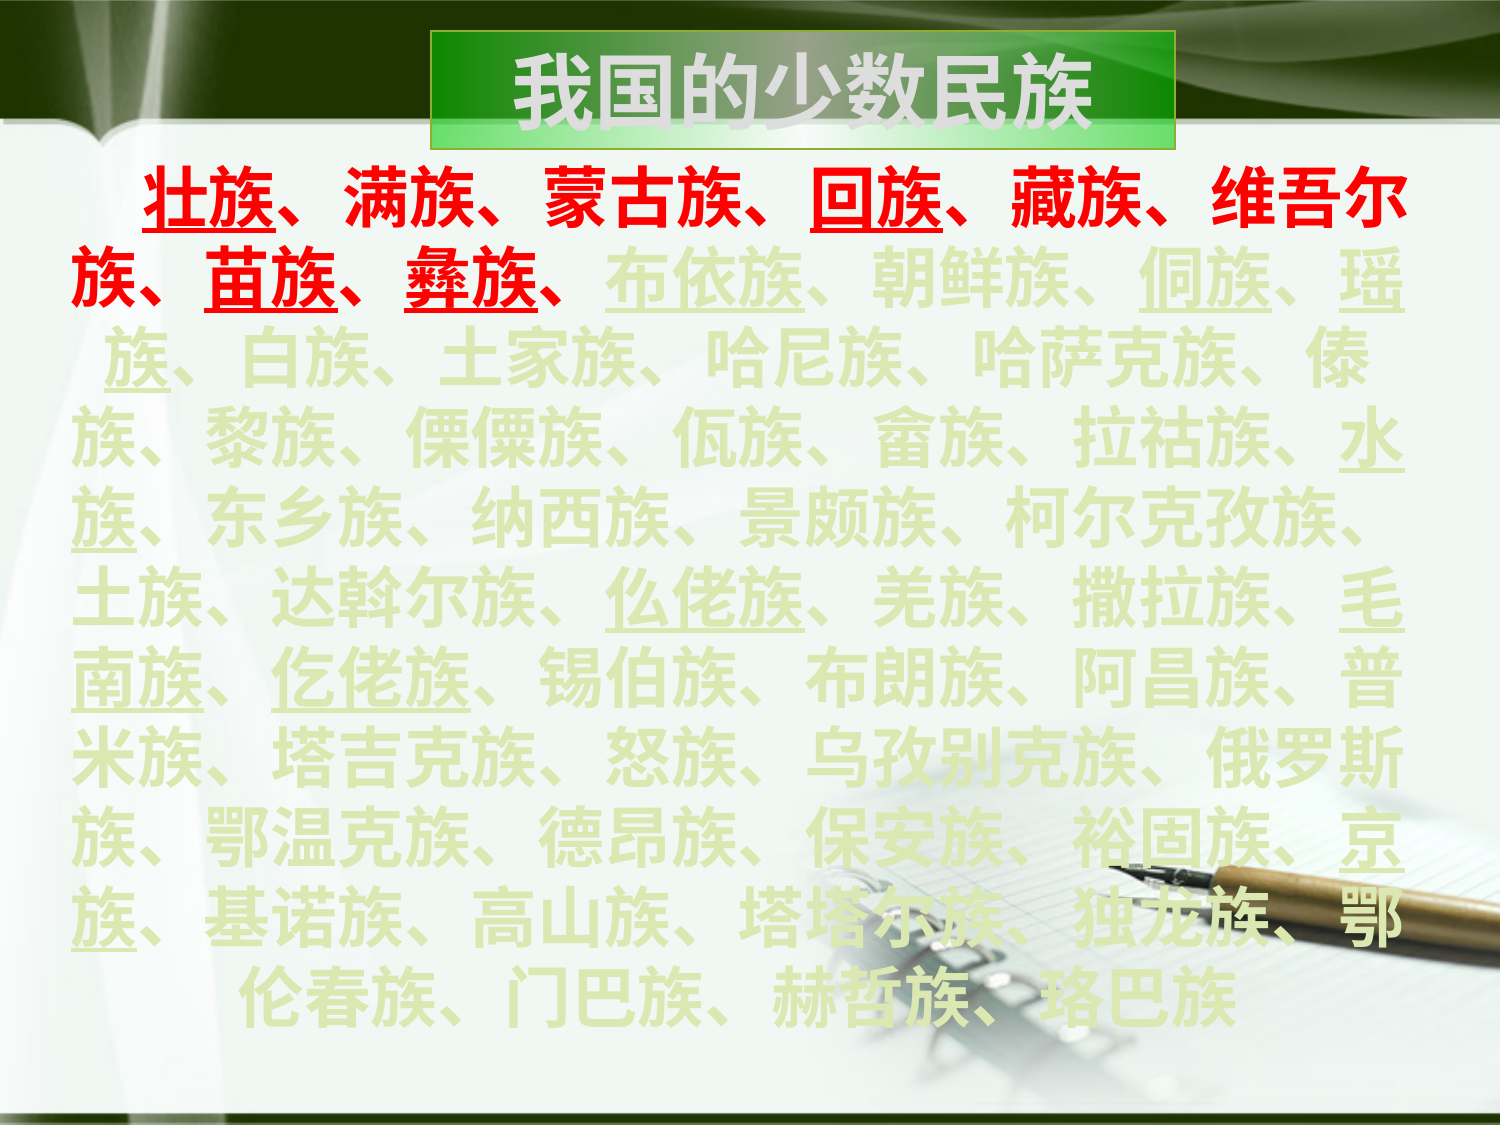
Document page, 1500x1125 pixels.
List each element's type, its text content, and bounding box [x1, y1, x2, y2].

text_box 壮族、满族、蒙古族、回族、藏族、维吾尔族、苗族、彝族、布依族、朝鲜族、侗族、瑶族、白族、土家族、哈尼族、哈萨克族、傣族、黎族、傈僳族、佤族、畲族、拉祜族、水族、东乡族、纳西族、景颇族、柯尔克孜族、土族、达斡尔族、仫佬族、羌族、撒拉族、毛南族、仡佬族、锡伯族、布朗族、阿昌族、普米族、塔吉克族、怒族、乌孜别克族、俄罗斯族、鄂温克族、德昂族、保安族、裕固族、京族、基诺族、高山族、塔塔尔族、独龙族、鄂伦春族、门巴族、赫哲族、珞巴族 [41, 148, 1435, 1044]
text_box 我国的少数民族 [430, 30, 1176, 148]
picture [0, 0, 1500, 1125]
